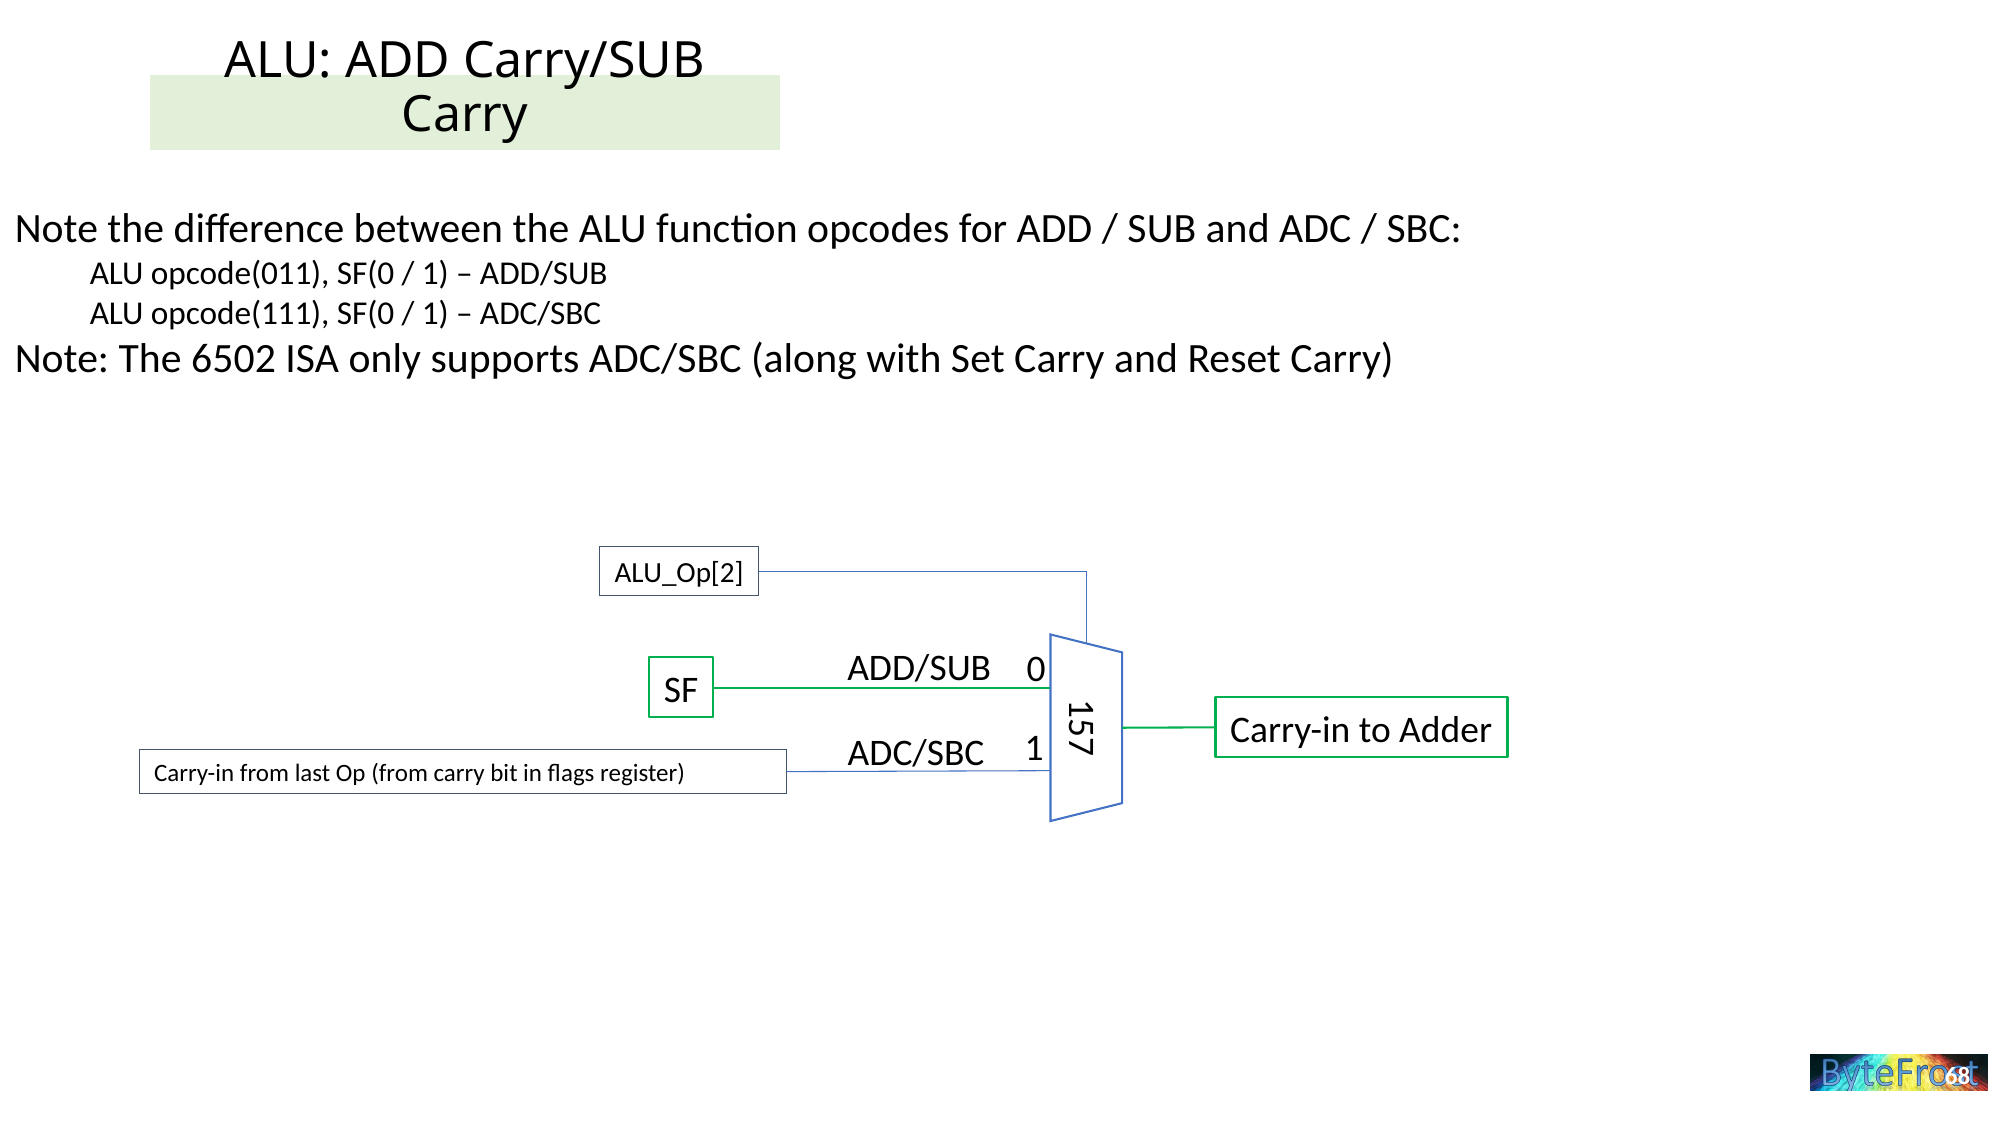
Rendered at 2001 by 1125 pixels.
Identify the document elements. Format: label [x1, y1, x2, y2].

picture [1810, 1054, 1988, 1091]
text_box [1215, 697, 1508, 758]
text_box [139, 546, 1214, 823]
slide_number [1533, 1042, 1984, 1103]
title [150, 75, 780, 150]
text_box [1535, 1044, 1986, 1105]
subtitle [0, 193, 1595, 466]
